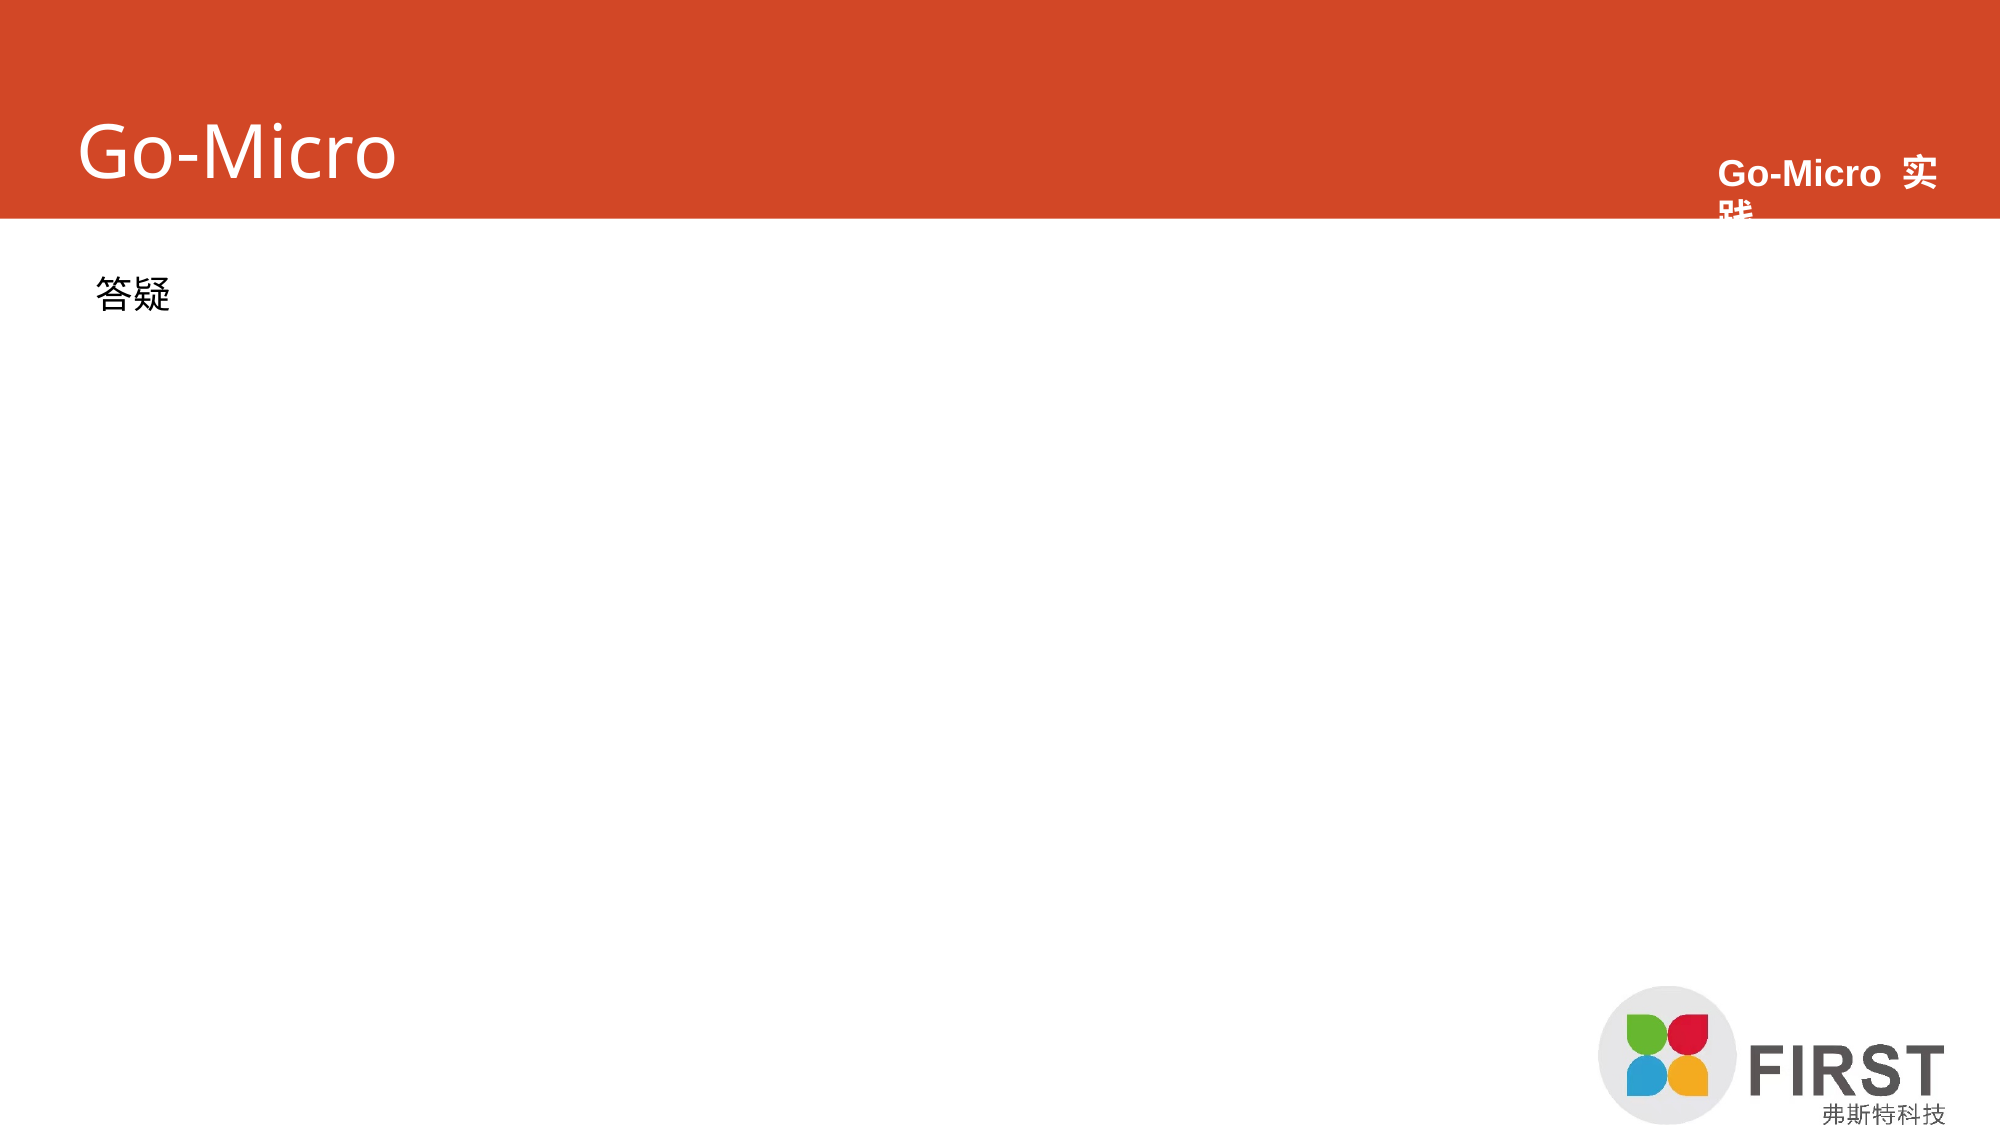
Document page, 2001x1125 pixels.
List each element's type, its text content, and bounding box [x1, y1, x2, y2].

title Go-Micro [61, 2, 1081, 202]
text_box 答疑 [78, 263, 186, 324]
picture [1543, 985, 2000, 1125]
text_box Go-Micro 实践 [1590, 141, 1988, 247]
